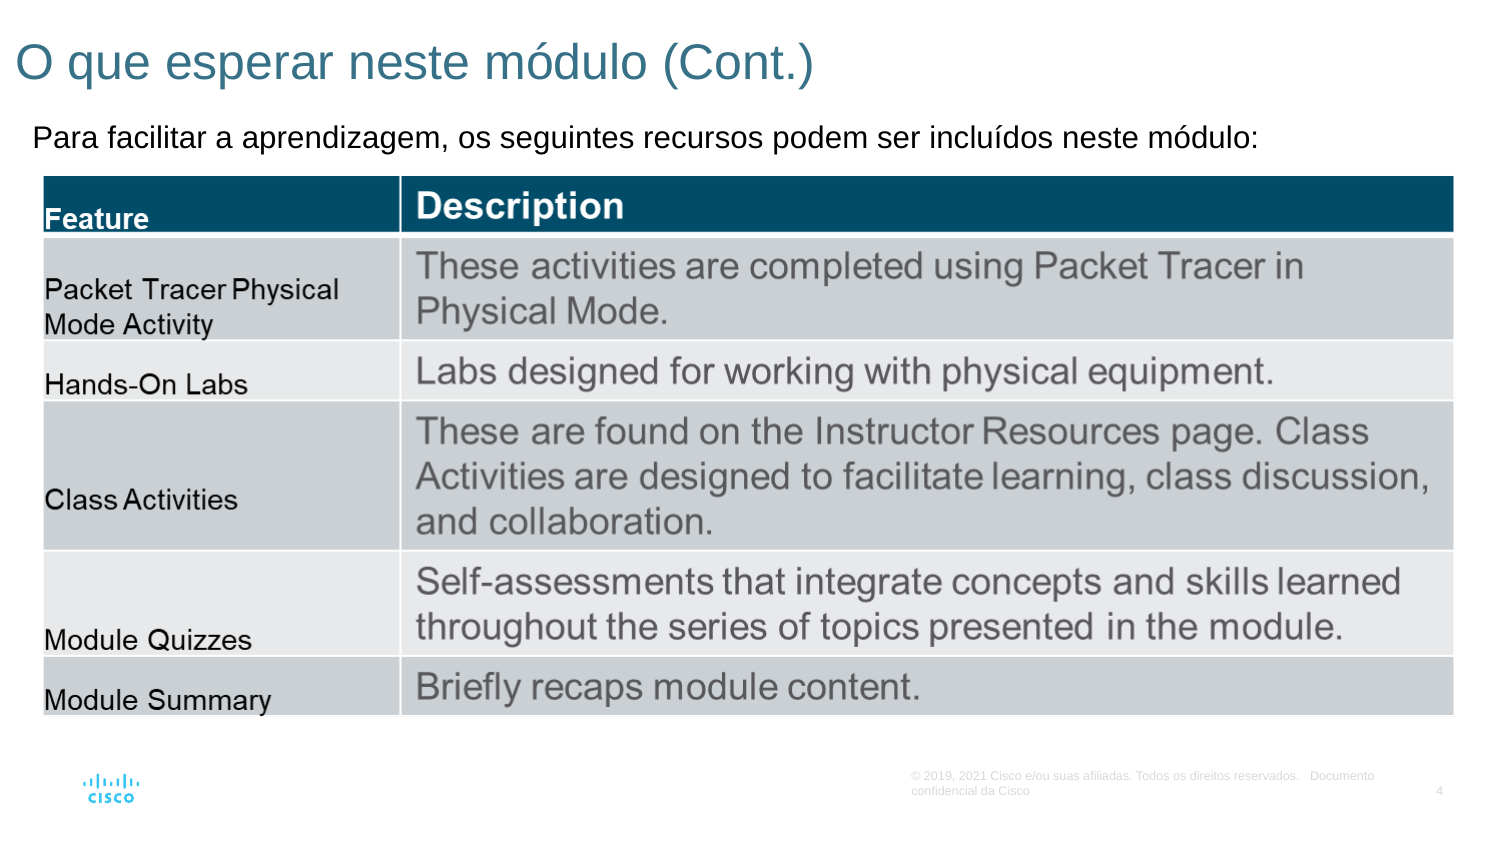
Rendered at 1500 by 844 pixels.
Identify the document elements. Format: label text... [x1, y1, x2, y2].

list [41, 169, 1459, 735]
text_box Para facilitar a aprendizagem, os seguintes recursos podem ser incluídos neste módulo: [17, 109, 1470, 167]
title O que esperar neste módulo (Cont.) [0, 0, 1500, 122]
